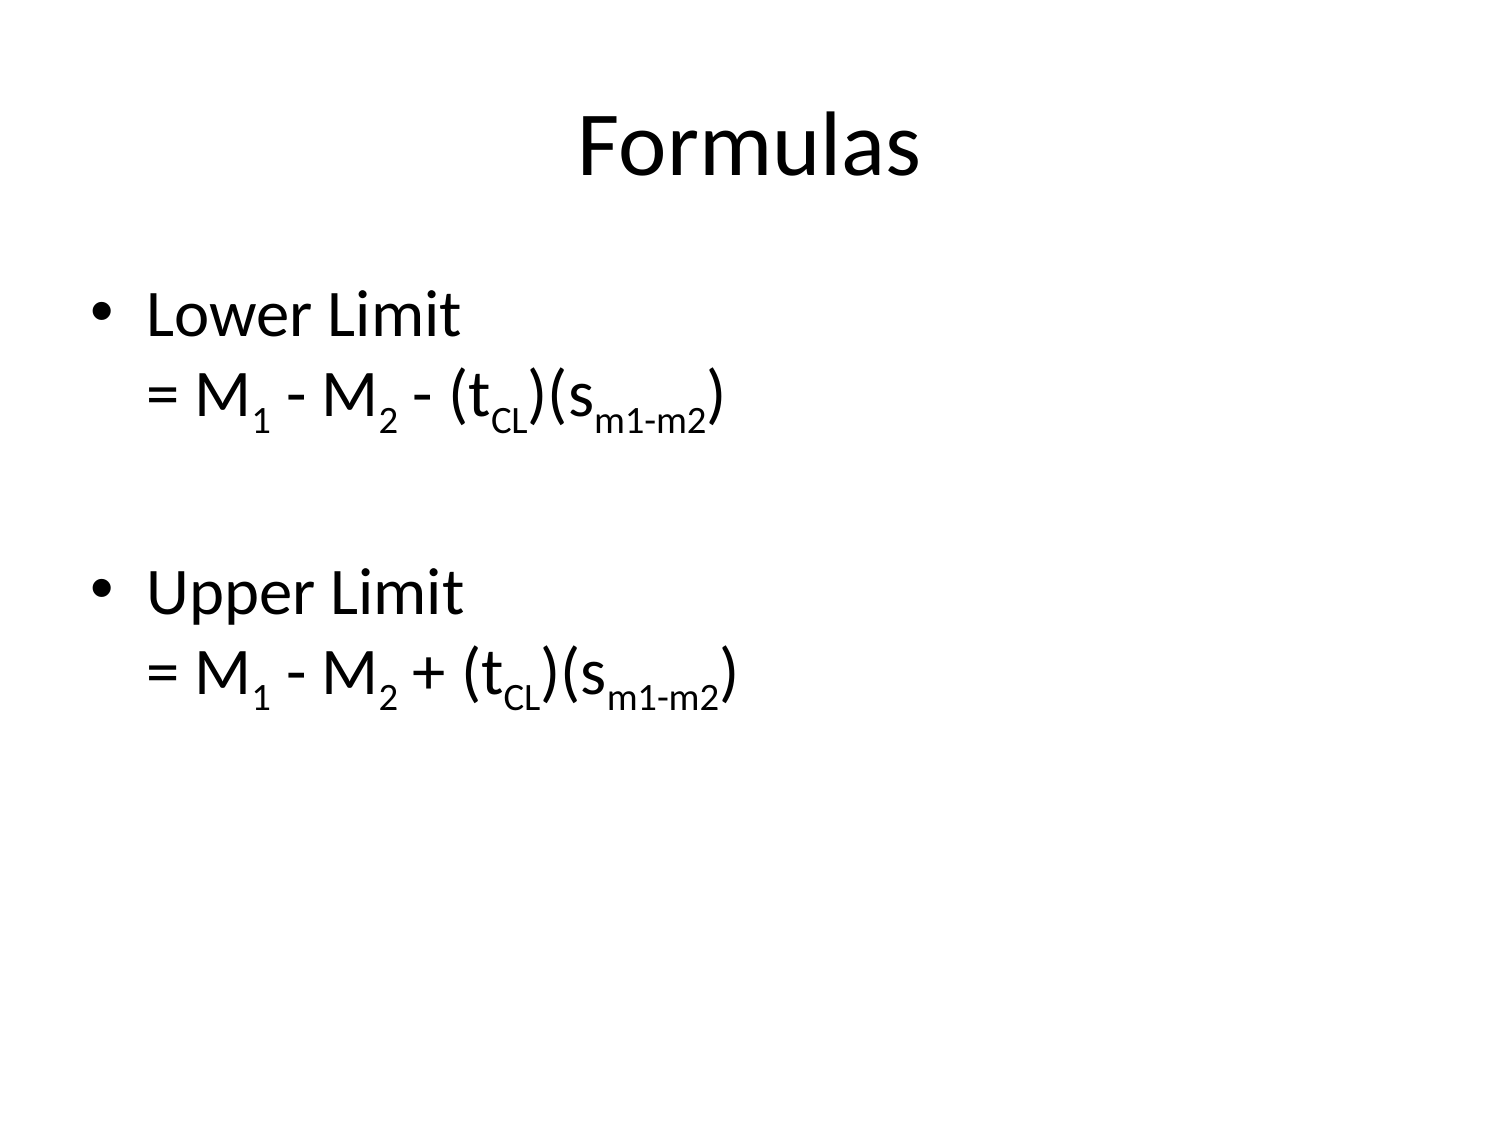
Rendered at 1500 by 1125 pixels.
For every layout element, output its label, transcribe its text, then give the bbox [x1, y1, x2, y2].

title Formulas [75, 45, 1425, 233]
list Lower Limit = M1 - M2 - (tCL)(sm1-m2) Upper Limit = M1 - M2 + (tCL)(sm1-m2) [75, 262, 1425, 1005]
